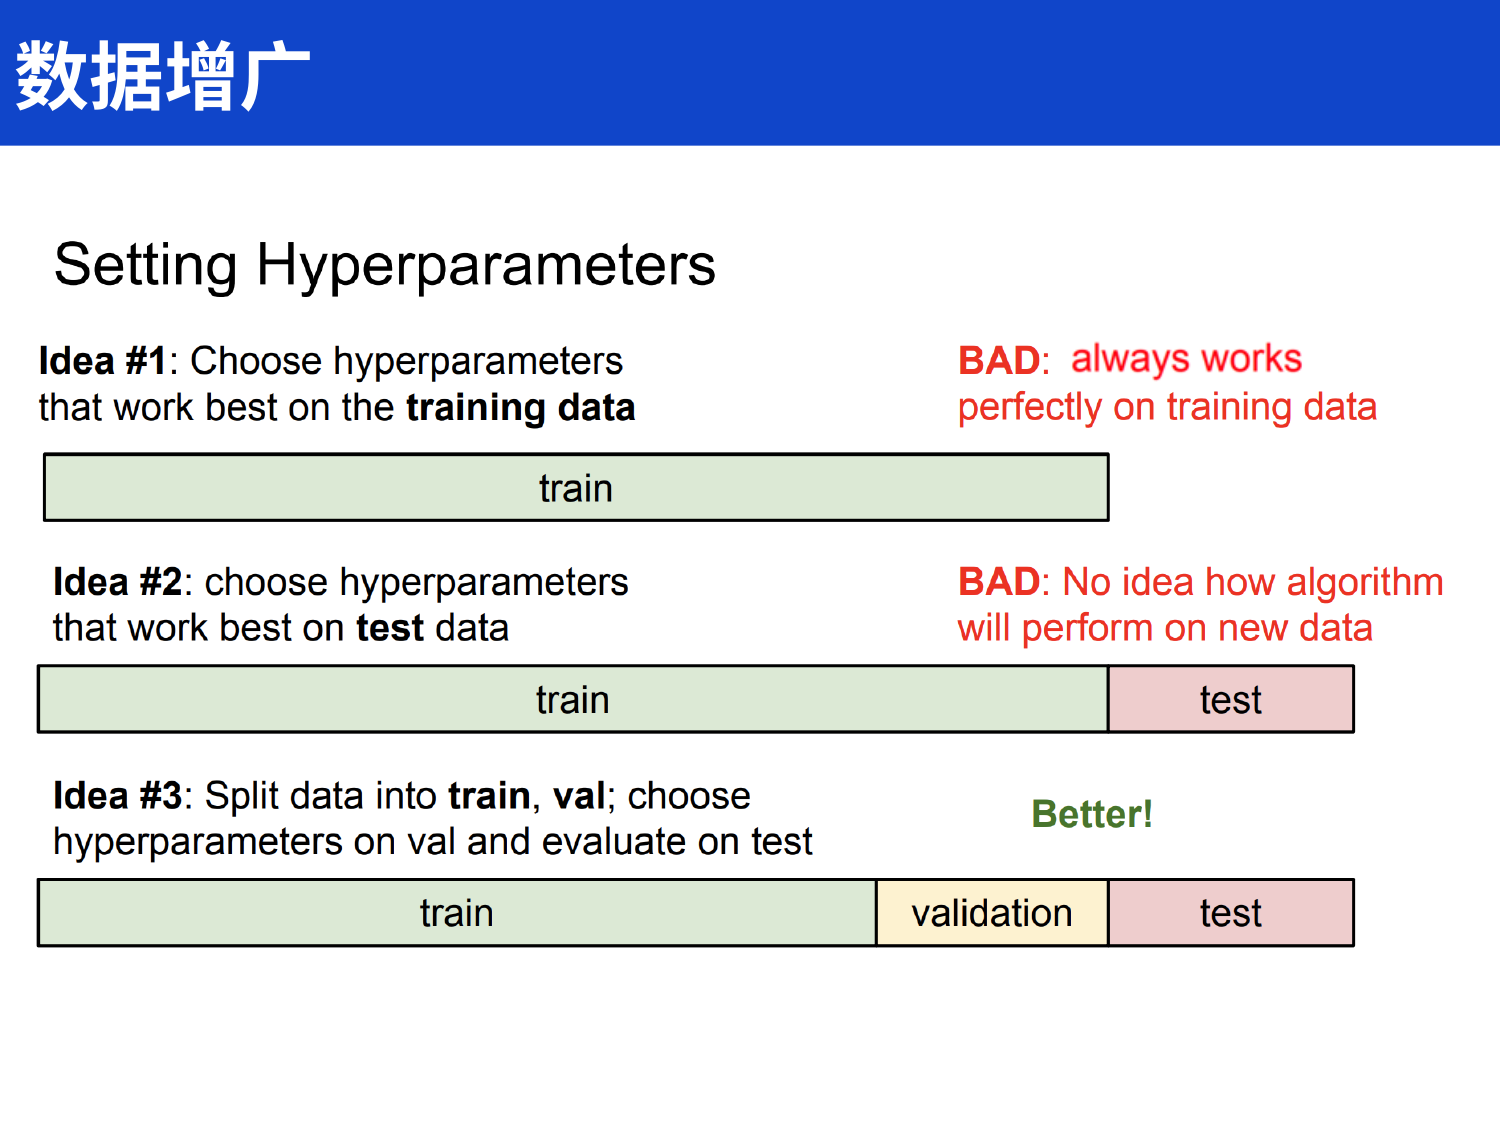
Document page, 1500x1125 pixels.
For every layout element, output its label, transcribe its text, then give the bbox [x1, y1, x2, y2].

text_box 数据增广 [0, 0, 1500, 146]
picture [0, 210, 1500, 977]
